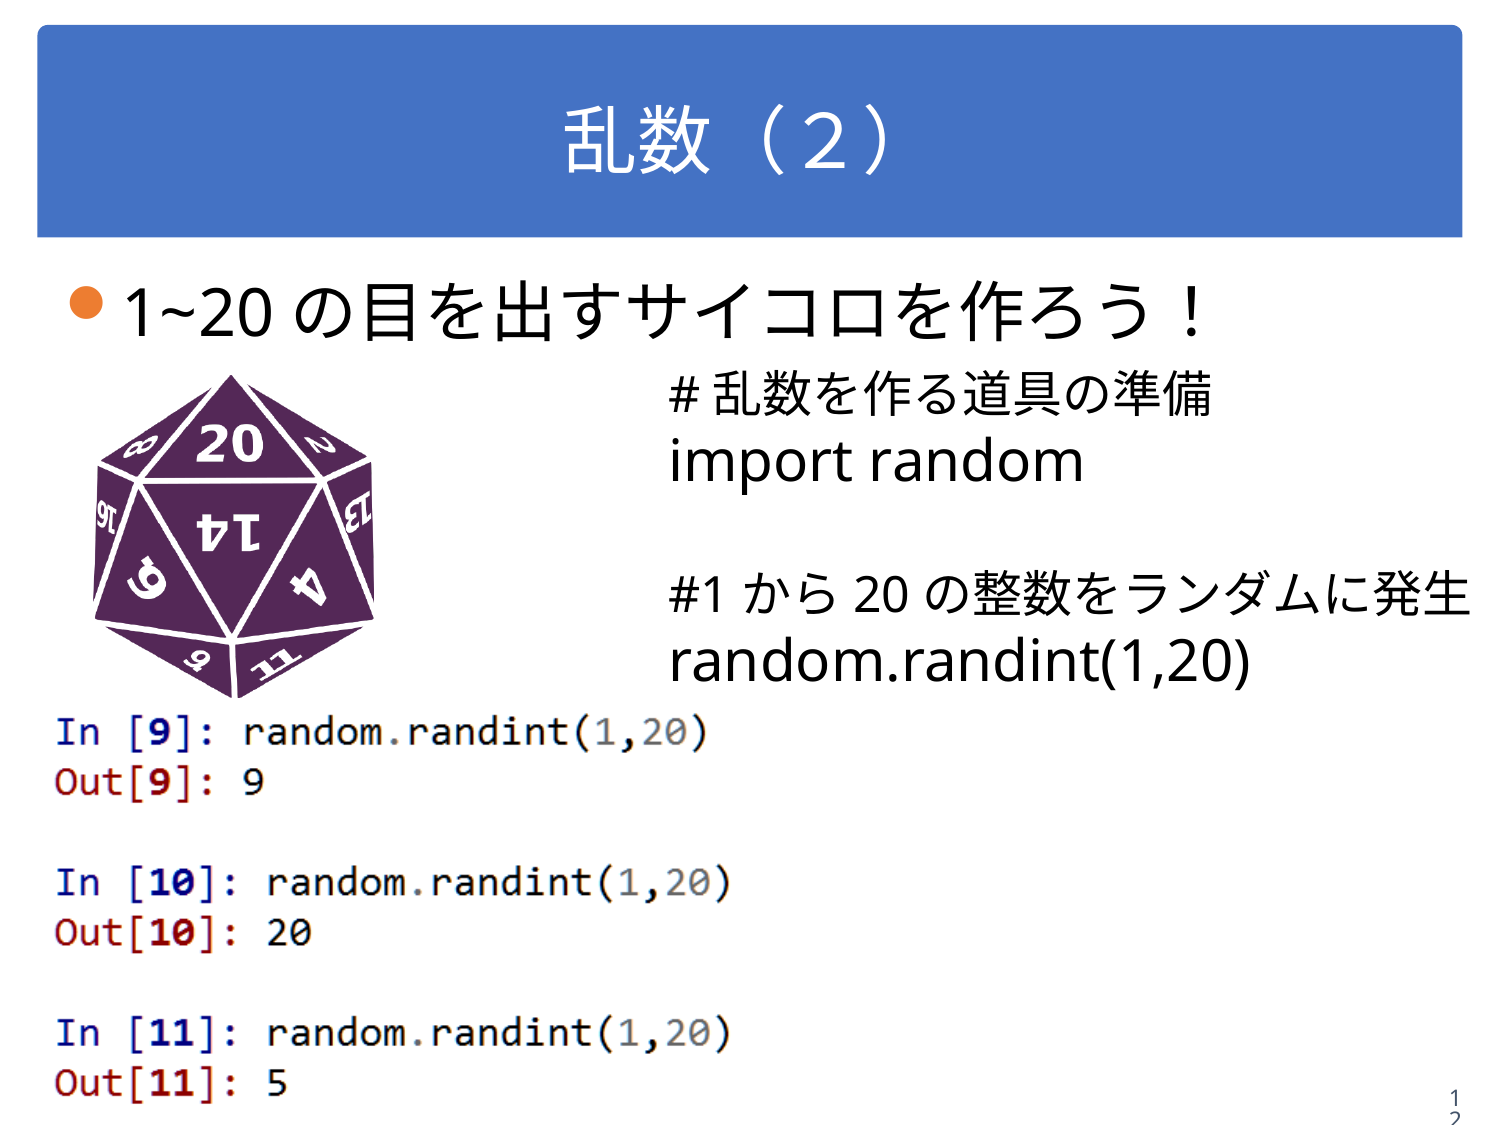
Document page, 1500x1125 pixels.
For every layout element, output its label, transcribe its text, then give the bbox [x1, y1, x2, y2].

slide_number 121 [1433, 1077, 1478, 1121]
picture [49, 709, 738, 1115]
list 1~20の目を出すサイコロを作ろう！ [49, 262, 1451, 1051]
picture [93, 375, 374, 699]
title 乱数（２） [49, 44, 1451, 233]
text_box #乱数を作る道具の準備 import random #1から20の整数をランダムに発生 random.randint(1,20) [653, 355, 1494, 701]
